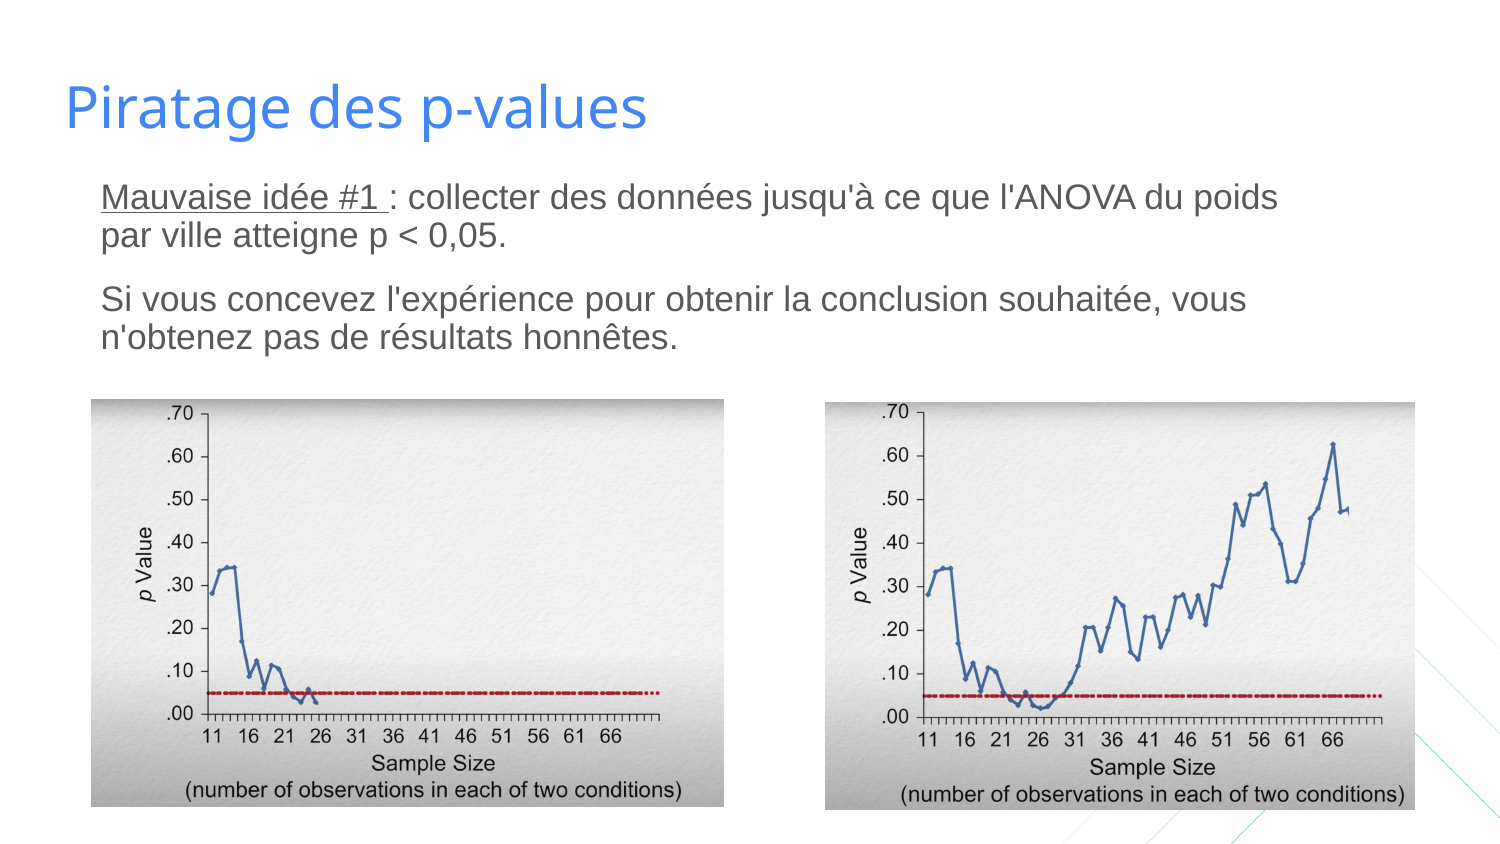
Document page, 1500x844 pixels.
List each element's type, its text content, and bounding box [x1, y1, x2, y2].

list Mauvaise idée #1 : collecter des données jusqu'à ce que l'ANOVA du poids par ville atteigne p < 0,05. Si vous concevez l'expérience pour obtenir la conclusion souhaitée, vous n'obtenez pas de résultats honnêtes. [100, 205, 1301, 787]
title Piratage des p-values [64, 70, 1374, 205]
picture [0, 0, 1500, 844]
